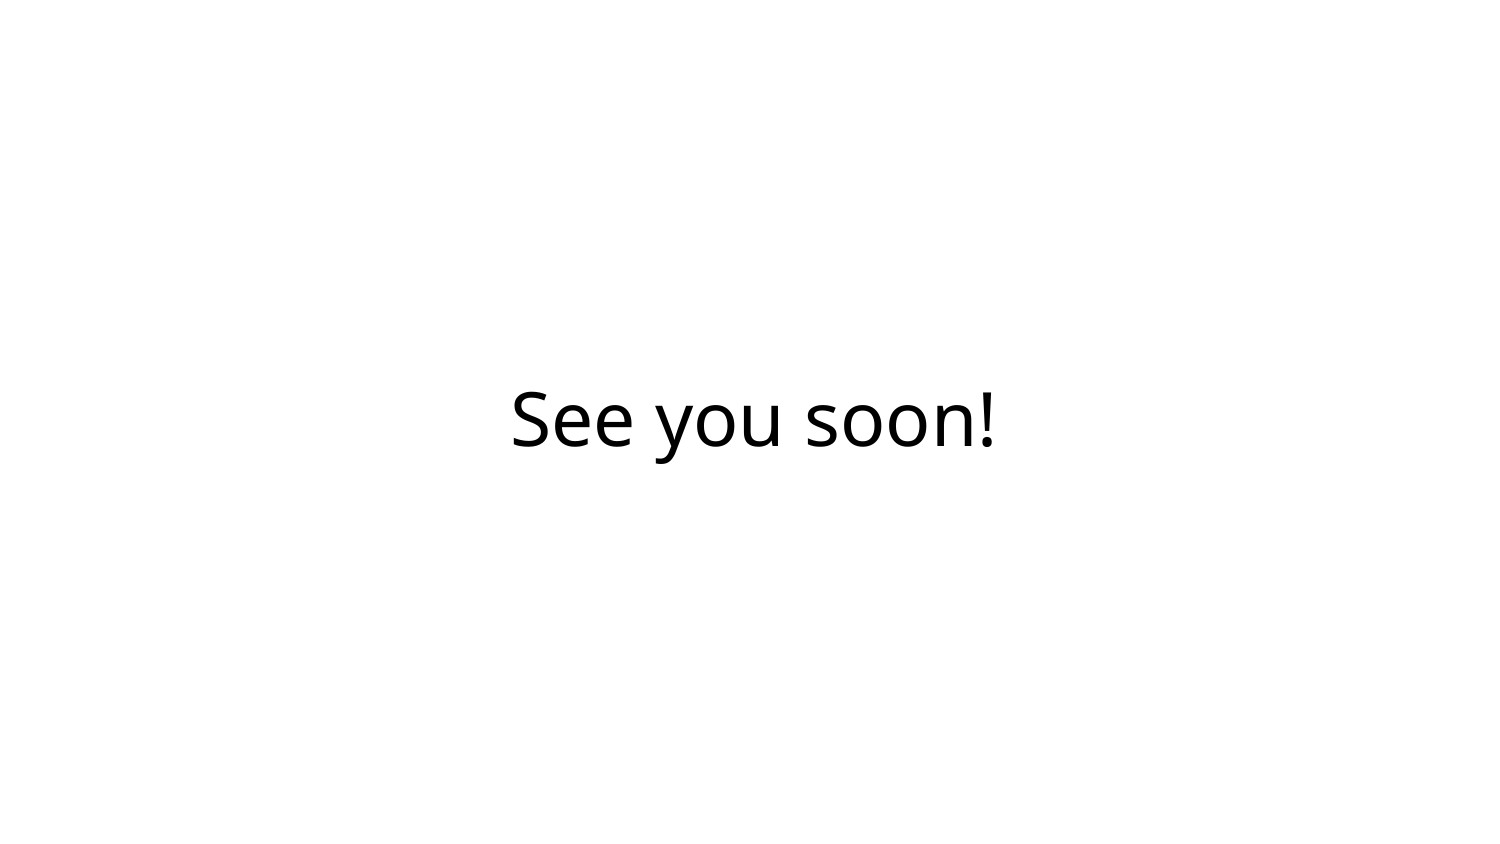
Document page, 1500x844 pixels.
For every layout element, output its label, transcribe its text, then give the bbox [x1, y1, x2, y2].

title See you soon! [110, 351, 1399, 493]
